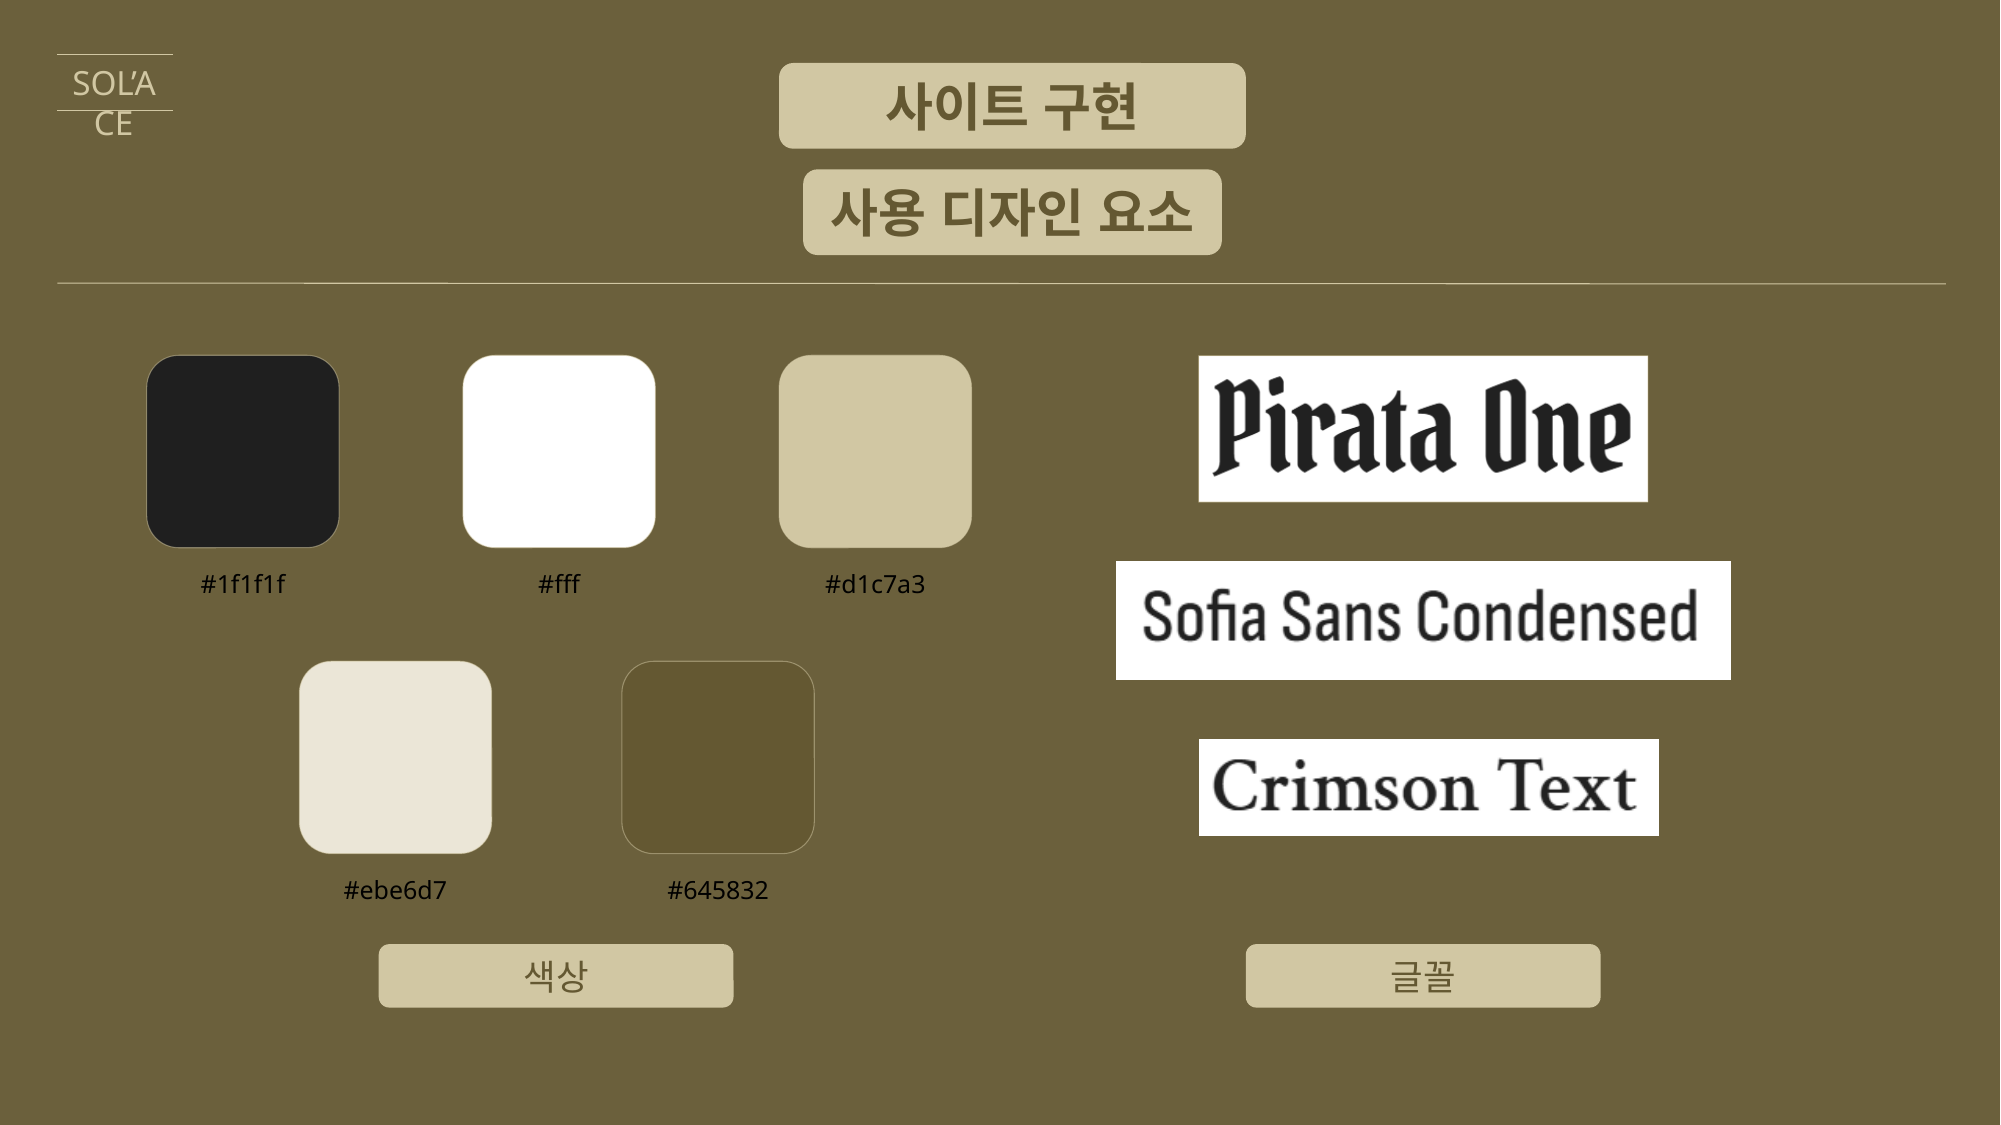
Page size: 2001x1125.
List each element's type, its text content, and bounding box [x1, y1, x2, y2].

text_box #fff [373, 560, 745, 606]
text_box 색상 [378, 944, 734, 1008]
text_box SOL’ACE [57, 111, 171, 150]
text_box 글꼴 [1245, 944, 1601, 1008]
picture [1116, 561, 1731, 681]
text_box SOL’ACE [57, 55, 171, 110]
text_box [298, 660, 493, 855]
text_box #ebe6d7 [209, 866, 532, 912]
picture [1199, 739, 1659, 836]
text_box [620, 660, 816, 855]
text_box 사용 디자인 요소 [803, 169, 1222, 256]
text_box #645832 [532, 866, 904, 912]
picture [1199, 356, 1648, 502]
text_box [461, 354, 657, 549]
text_box 사이트 구현 [778, 62, 1246, 149]
text_box [145, 354, 341, 549]
text_box [778, 354, 973, 549]
text_box #d1c7a3 [745, 560, 1061, 606]
text_box #1f1f1f [57, 560, 373, 606]
